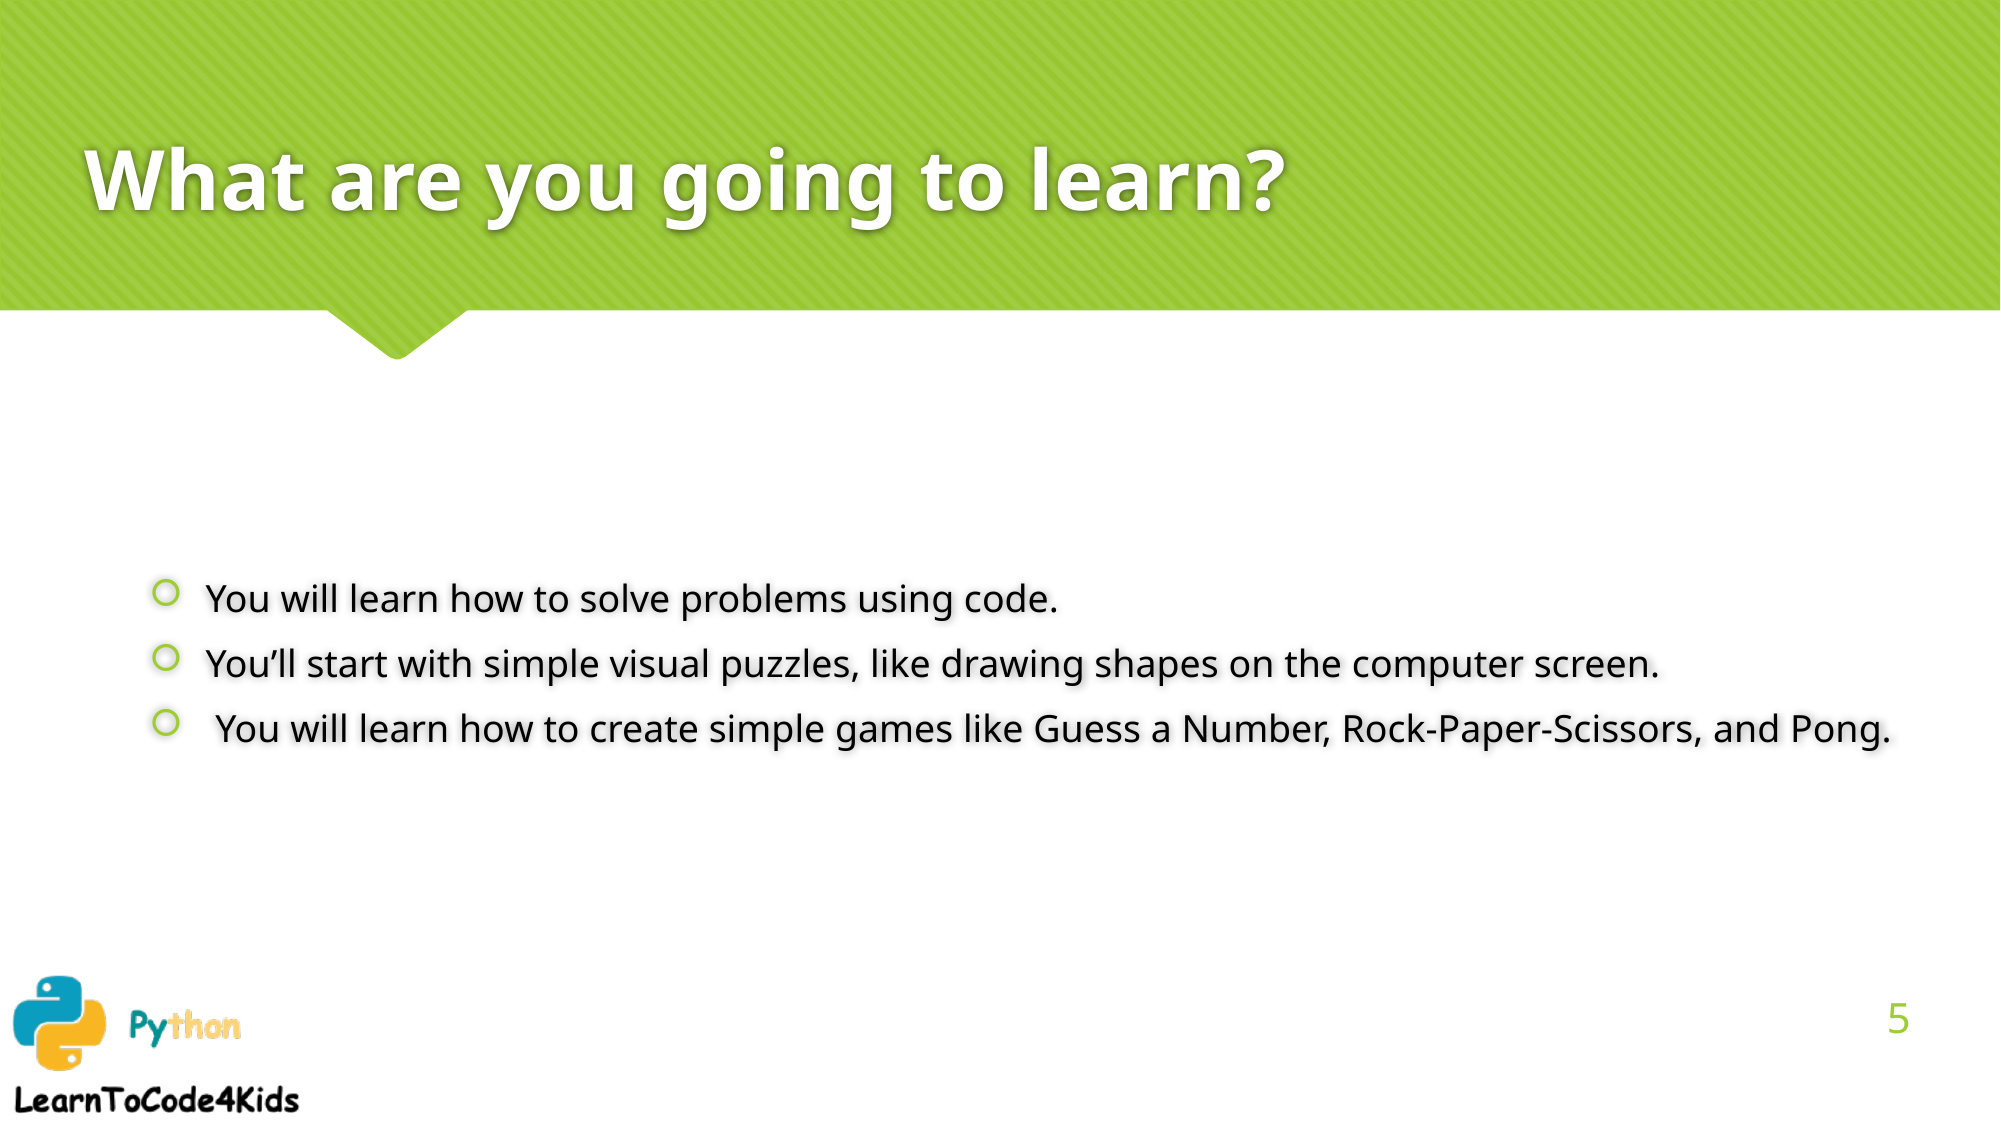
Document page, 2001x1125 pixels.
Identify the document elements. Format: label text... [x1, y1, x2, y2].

picture [0, 968, 314, 1125]
title What are you going to learn? [70, 75, 1805, 235]
list You will learn how to solve problems using code. You’ll start with simple visual puzzles, like drawing shapes on the computer screen. You will learn how to create simple games like Guess a Number, Rock-Paper-Scissors, and Pong. [134, 364, 1972, 962]
slide_number 5 [1751, 970, 1926, 1051]
